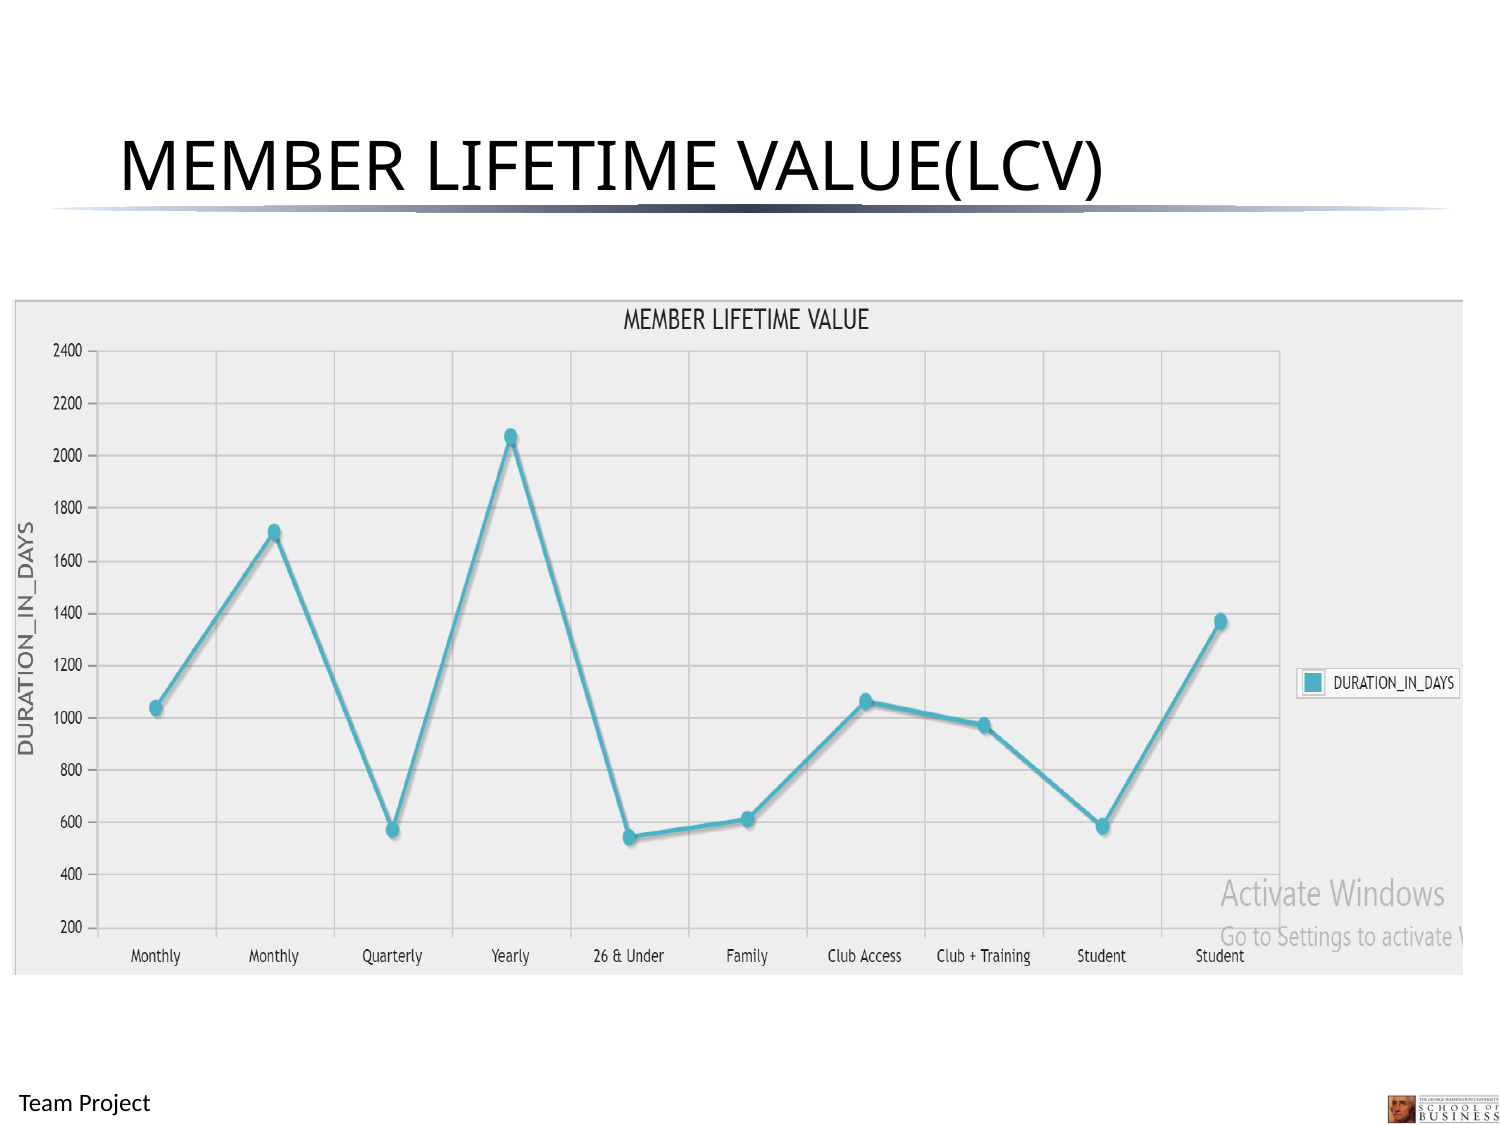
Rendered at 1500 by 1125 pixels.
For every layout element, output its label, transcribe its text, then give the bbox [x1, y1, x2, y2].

picture [1387, 1094, 1500, 1125]
title MEMBER LIFETIME VALUE(LCV) [103, 59, 1397, 278]
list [12, 299, 1463, 975]
